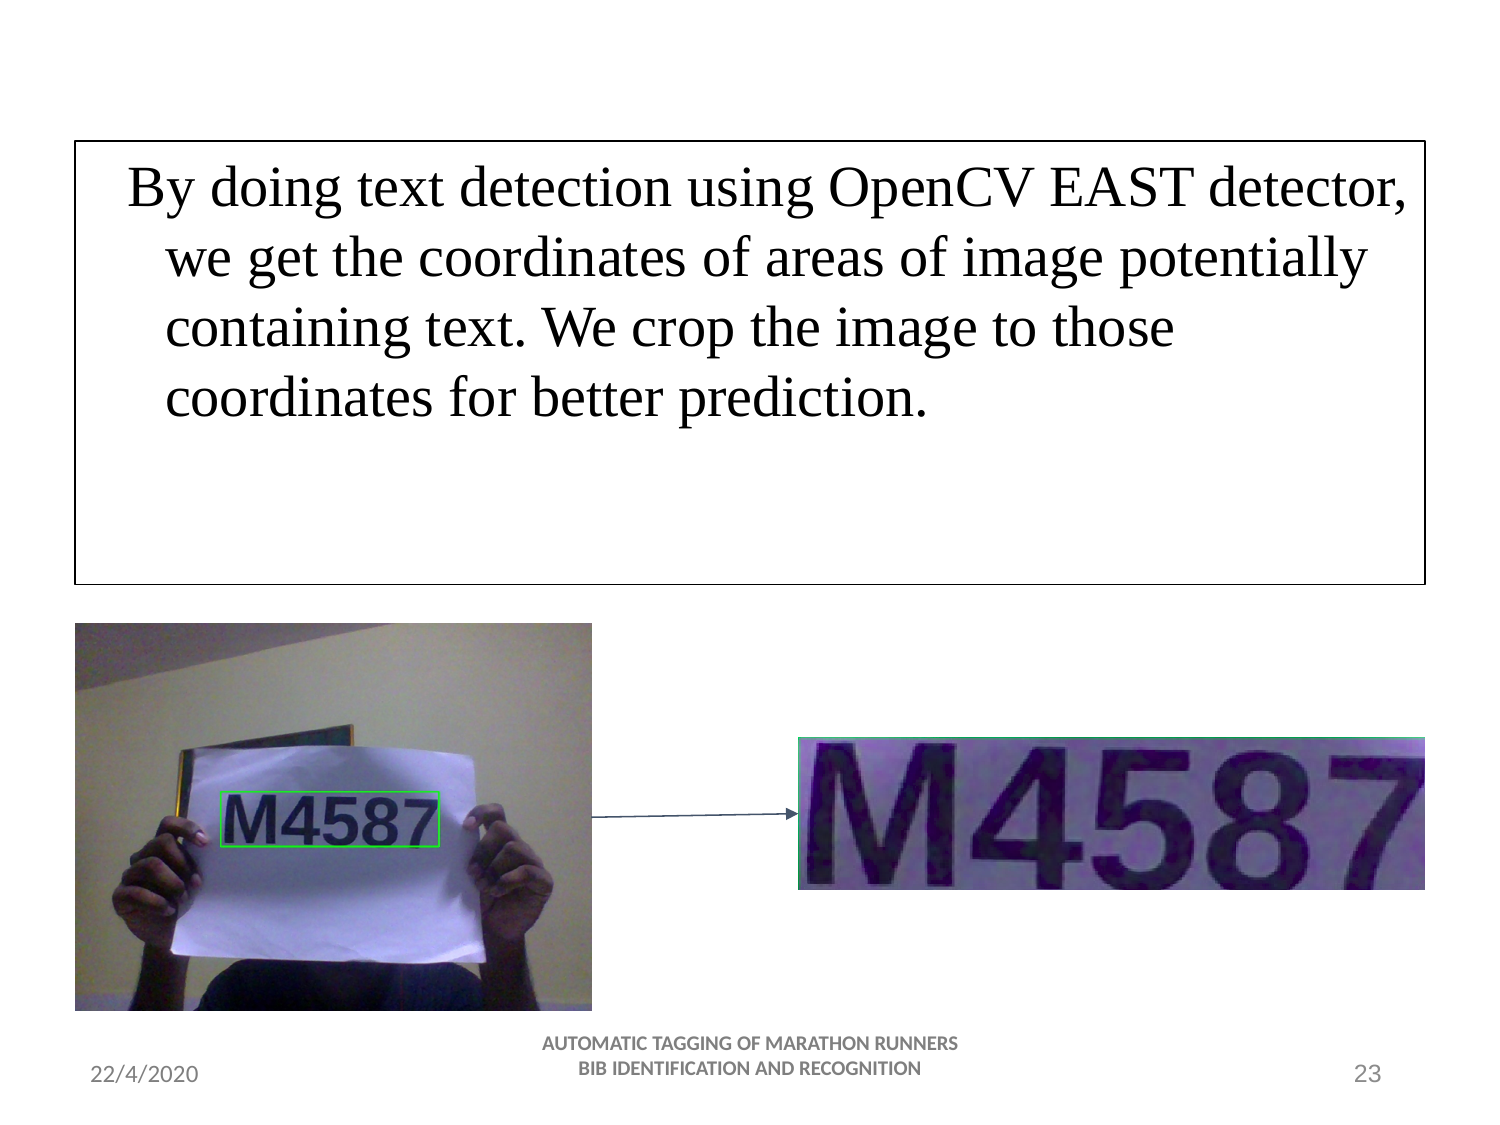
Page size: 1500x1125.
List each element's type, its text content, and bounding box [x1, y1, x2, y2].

text_box AUTOMATIC TAGGING OF MARATHON RUNNERS BIB IDENTIFICATION AND RECOGNITION [516, 1021, 984, 1125]
picture [74, 623, 592, 1011]
list By doing text detection using OpenCV EAST detector, we get the coordinates of areas of image potentially containing text. We crop the image to those coordinates for better prediction. [75, 140, 1425, 585]
text_box 22/4/2020 [75, 1049, 334, 1096]
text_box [591, 813, 799, 818]
picture [798, 737, 1425, 890]
slide_number 23 [1059, 1042, 1397, 1103]
